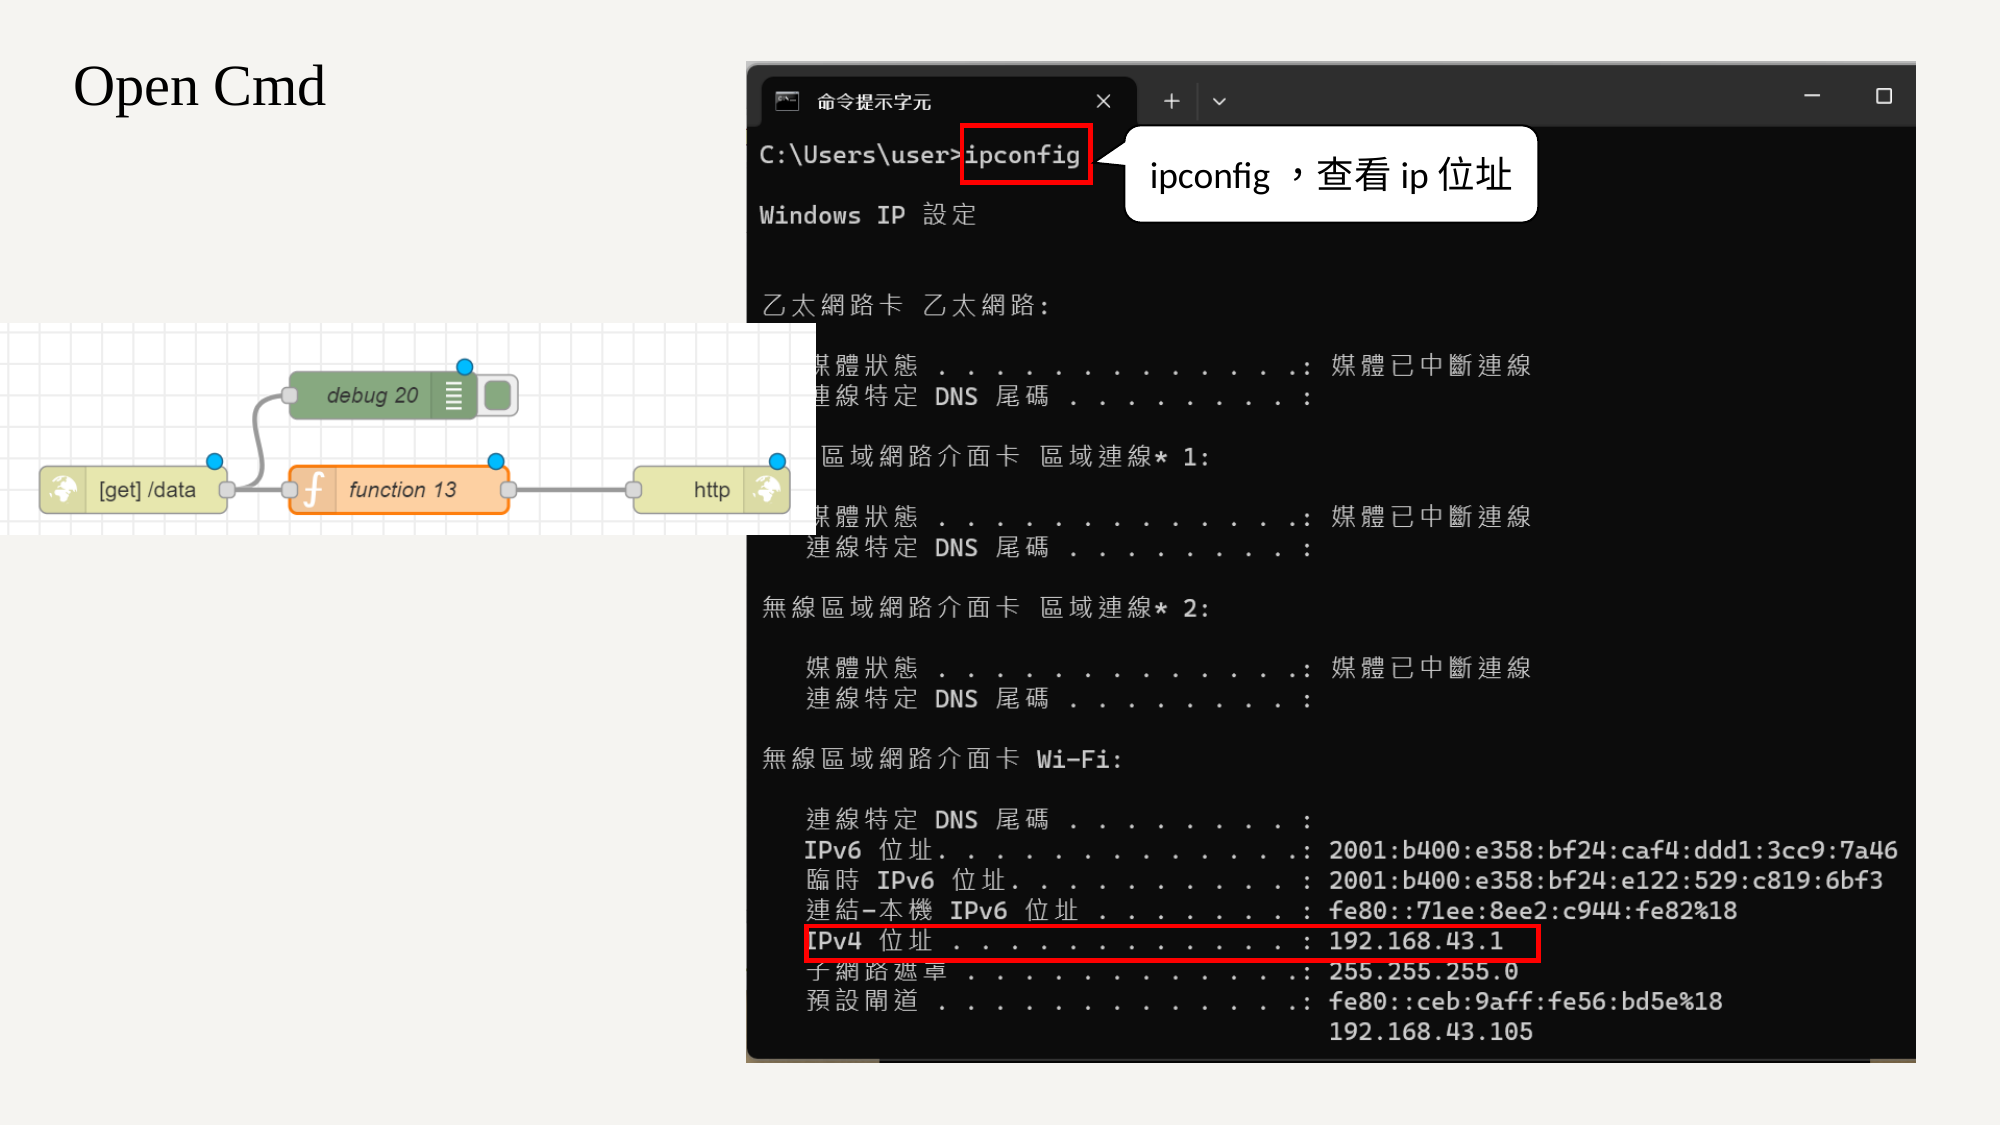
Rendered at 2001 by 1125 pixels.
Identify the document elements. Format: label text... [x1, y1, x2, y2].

picture [0, 61, 1916, 1063]
text_box [0, 0, 2000, 1125]
text_box Open Cmd [58, 39, 343, 125]
